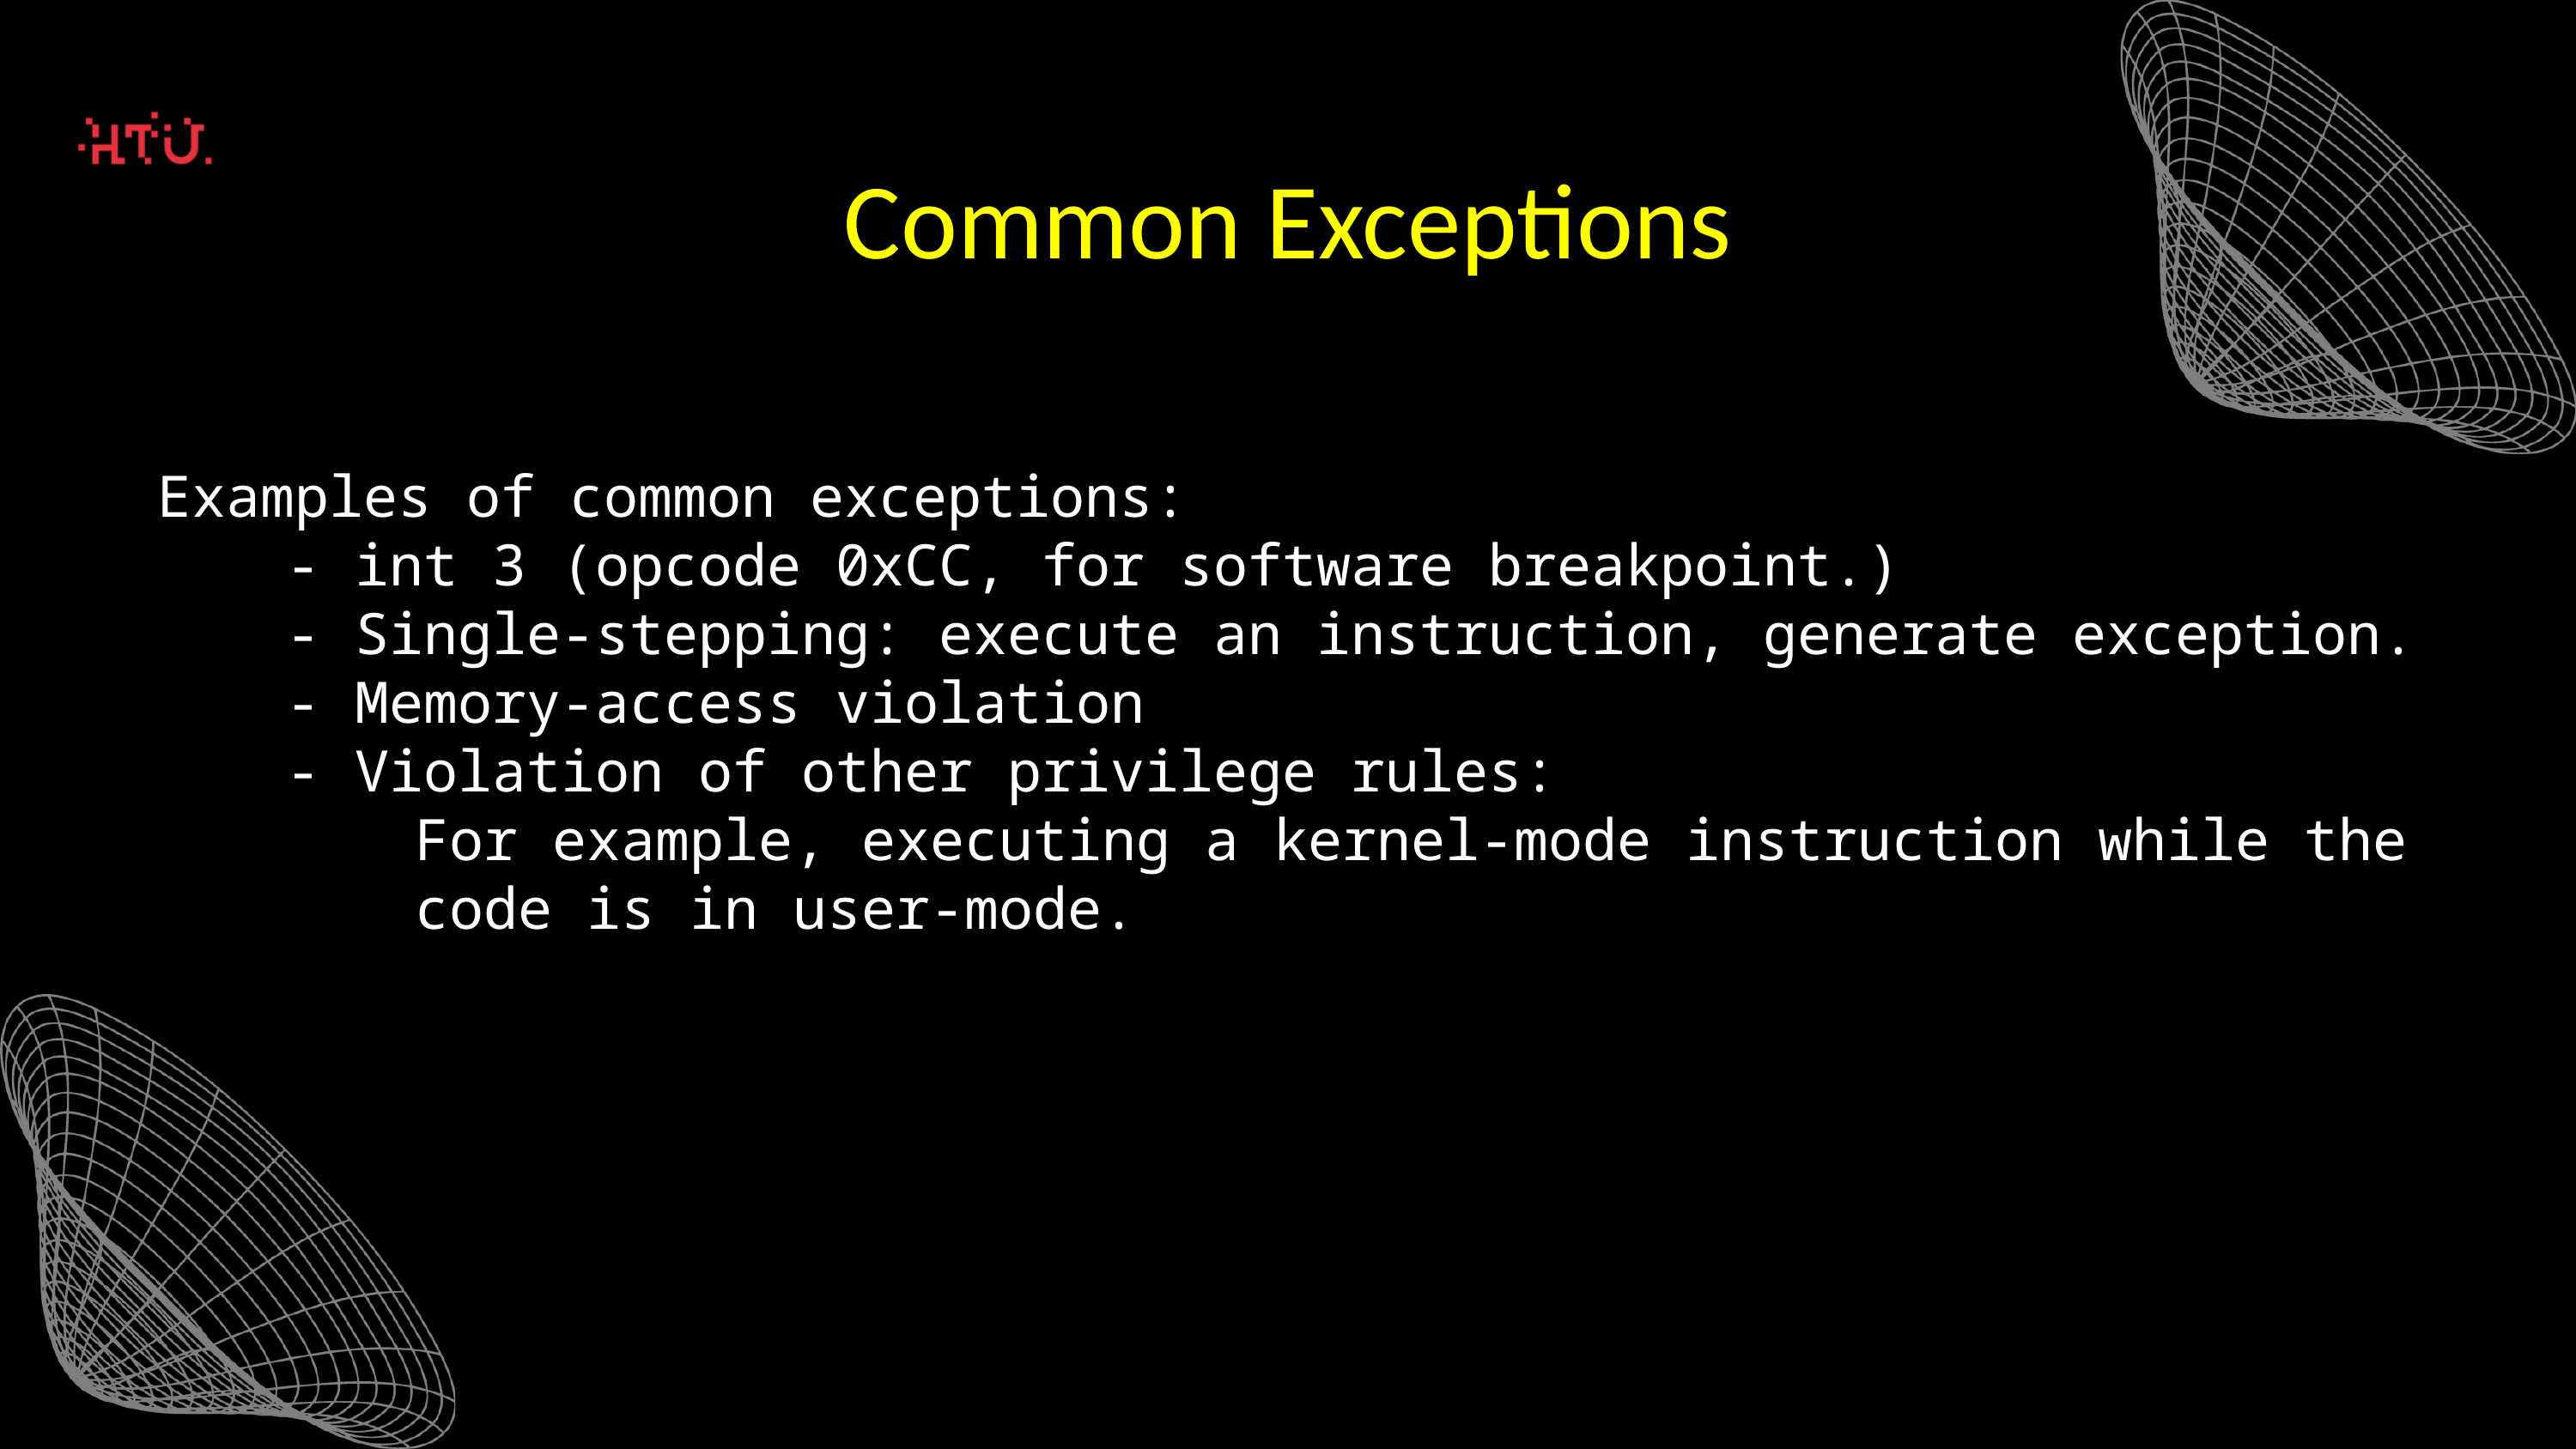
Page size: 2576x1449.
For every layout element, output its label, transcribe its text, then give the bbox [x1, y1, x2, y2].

text_box [0, 994, 456, 1449]
text_box Examples of common exceptions: - int 3 (opcode 0xCC, for software breakpoint.) - Single-stepping: execute an instruction, generate exception. - Memory-access violation - Violation of other privilege rules: For example, executing a kernel-mode instruction while the code is in user-mode. [144, 453, 2488, 1016]
text_box Common Exceptions [339, 144, 2237, 287]
text_box [77, 71, 212, 205]
text_box [2120, 0, 2576, 454]
